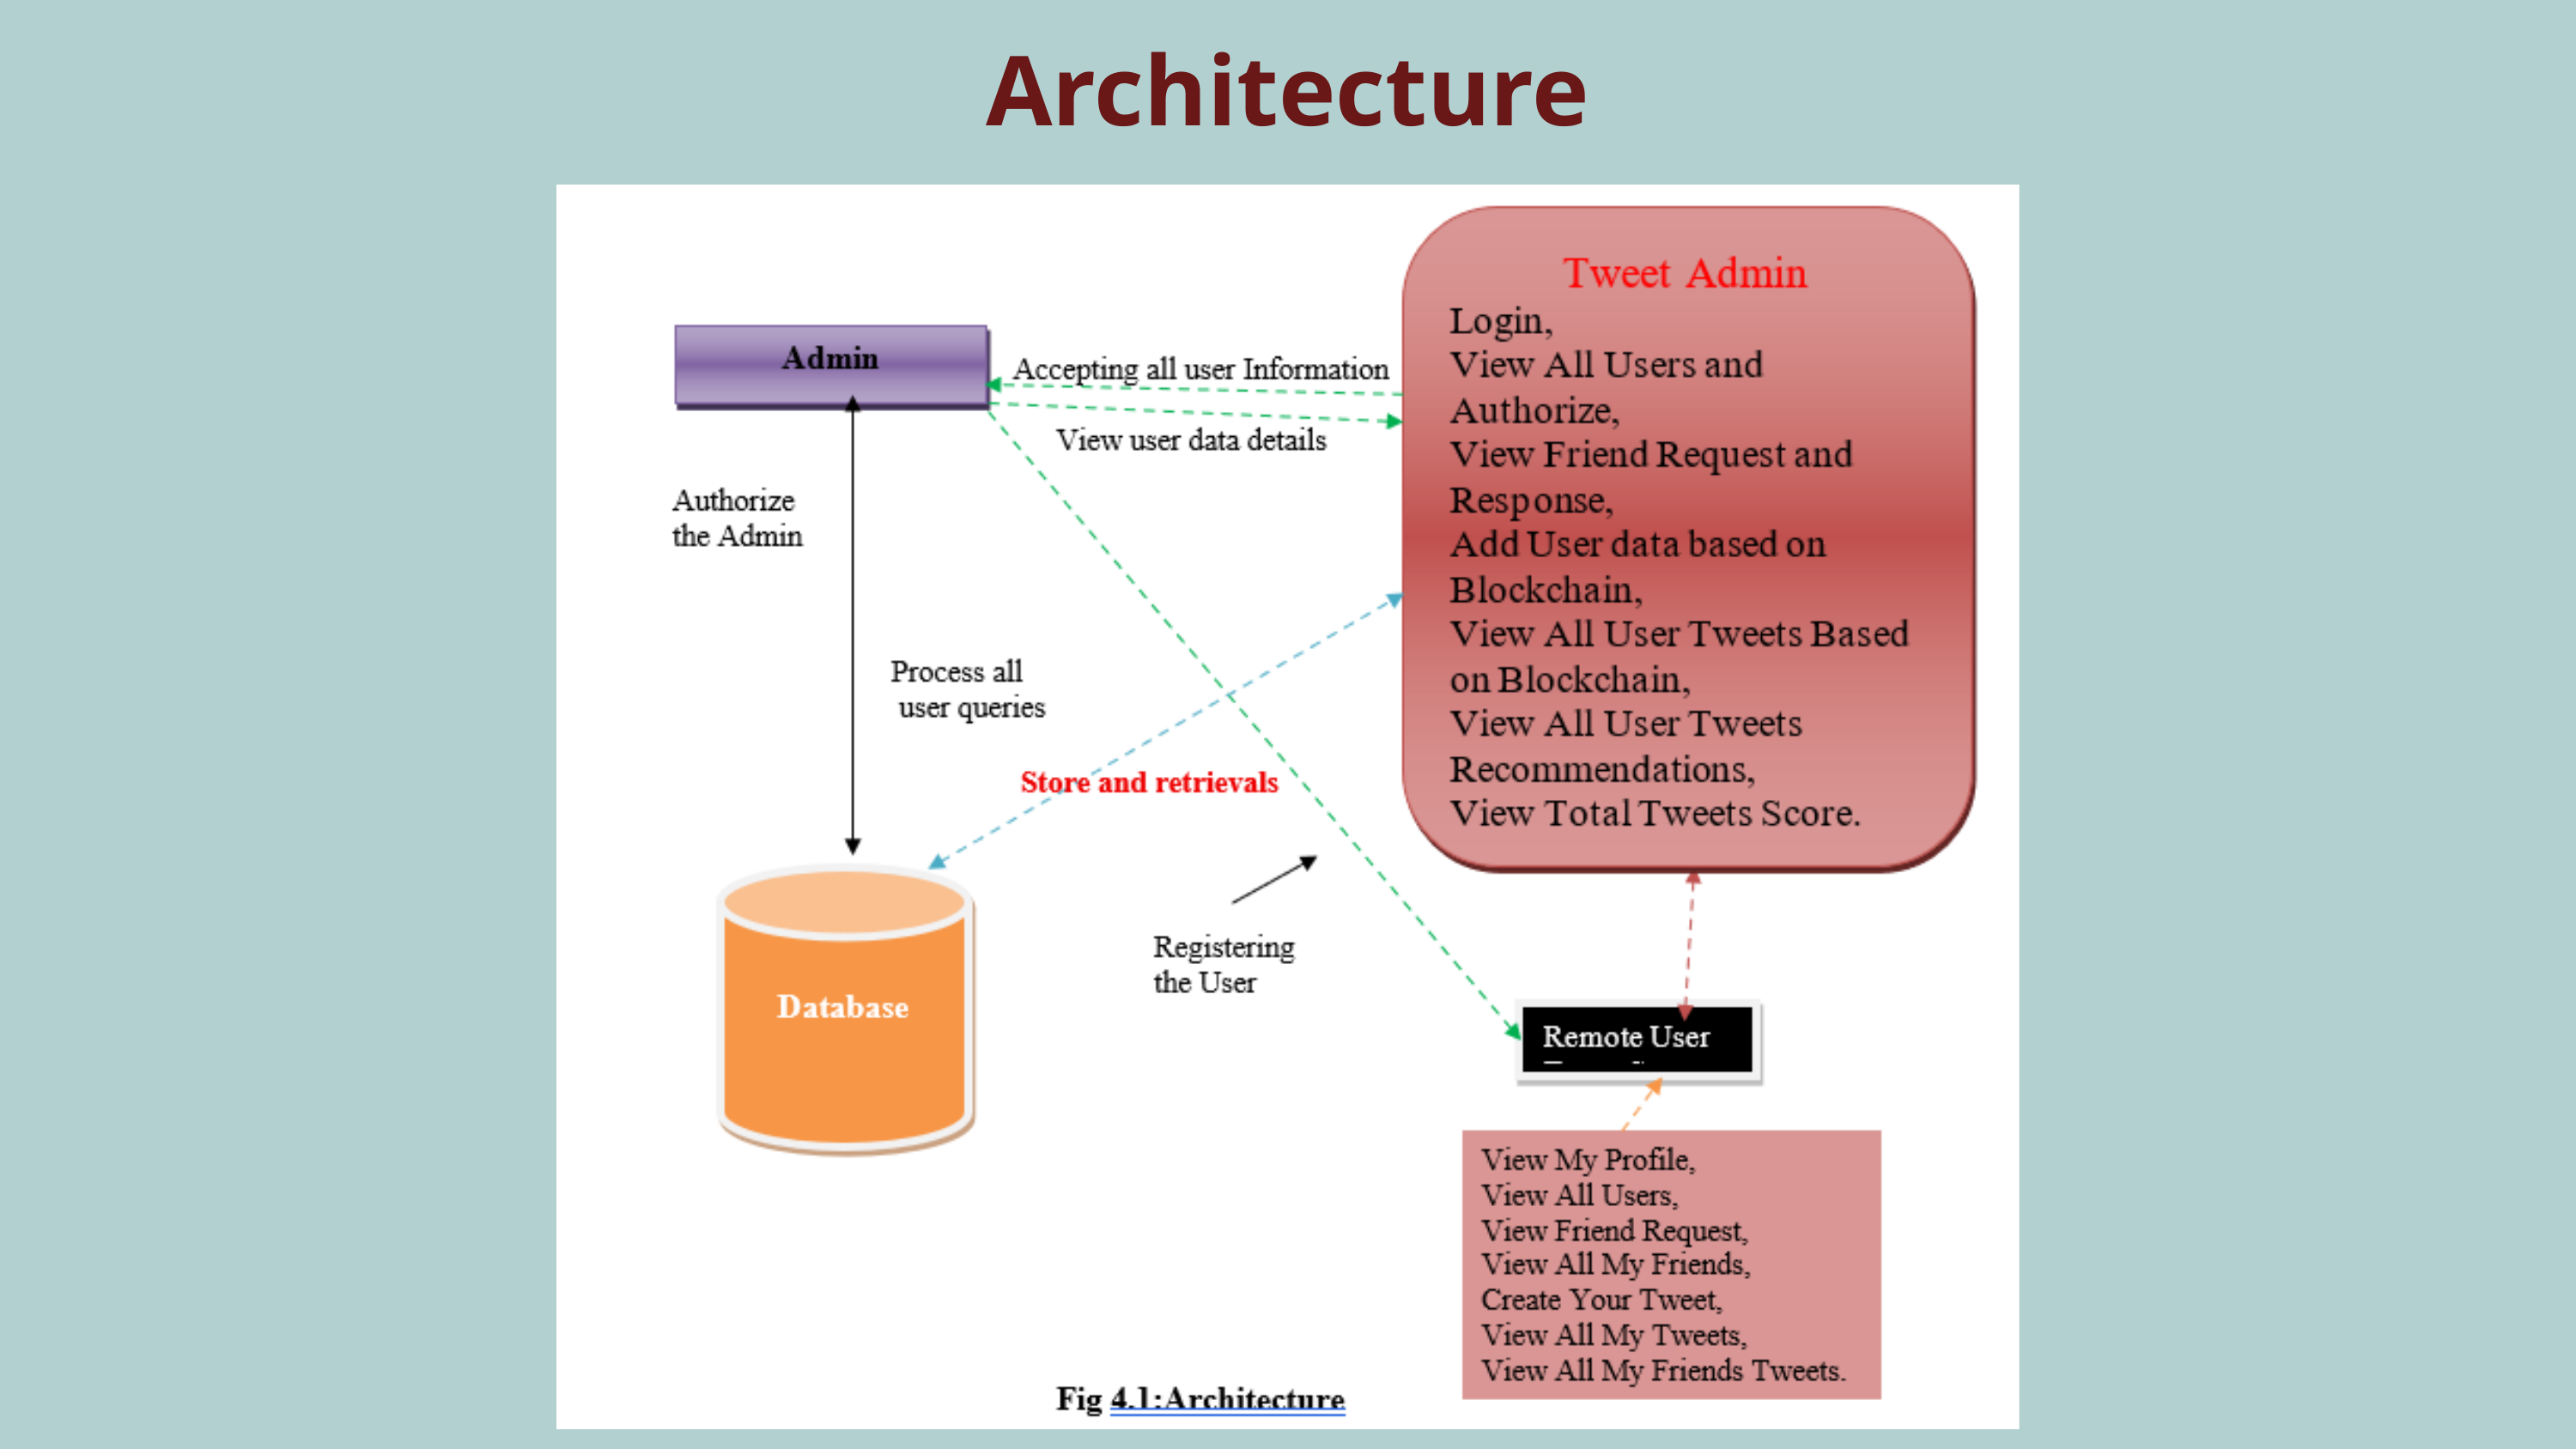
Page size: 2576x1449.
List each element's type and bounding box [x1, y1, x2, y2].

text_box [749, 33, 1827, 185]
text_box [556, 185, 2020, 1429]
